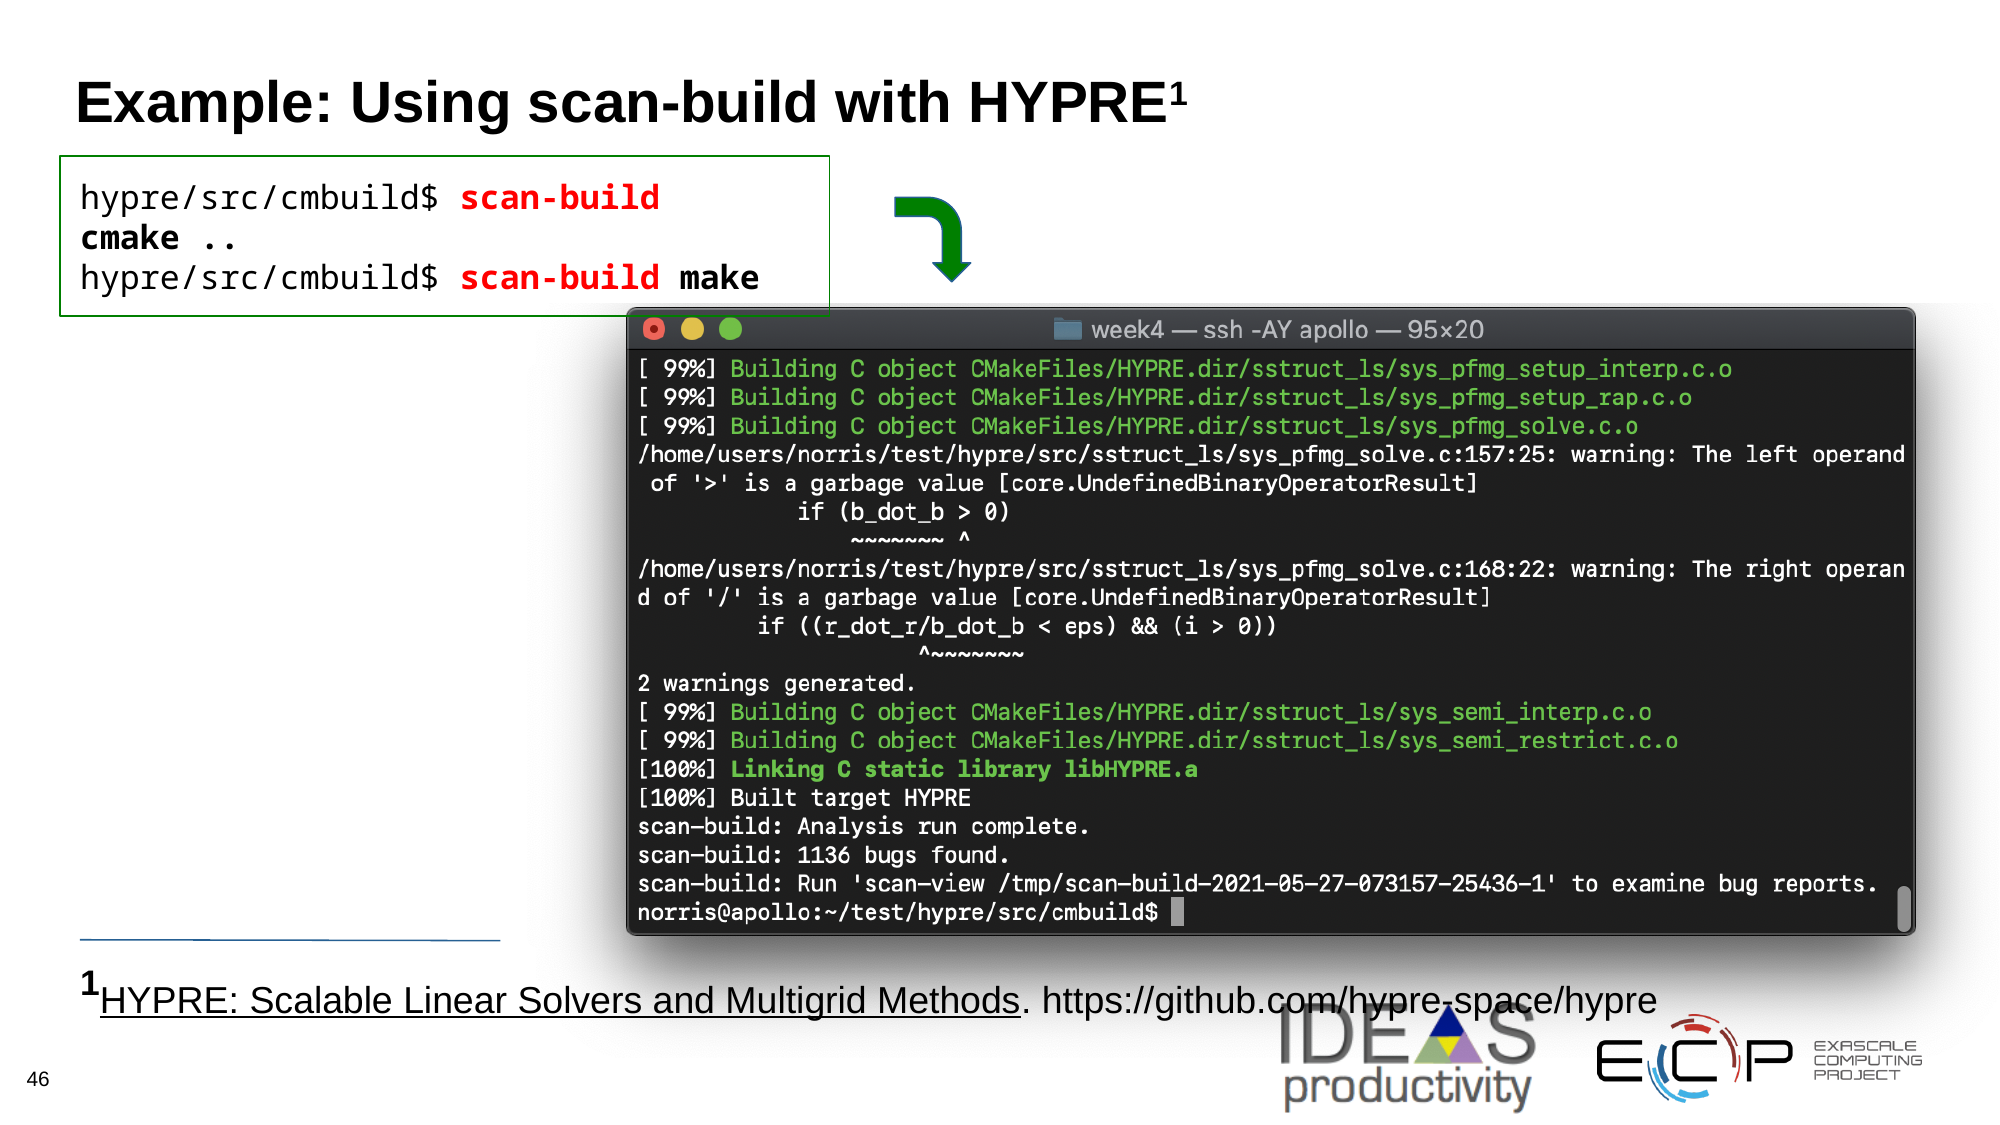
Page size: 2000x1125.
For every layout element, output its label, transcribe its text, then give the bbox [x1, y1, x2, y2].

text_box 1HYPRE: Scalable Linear Solvers and Multigrid Methods. https://github.com/hypre-space/hypre [60, 932, 515, 1046]
text_box [895, 197, 971, 282]
picture [520, 303, 2000, 1114]
text_box hypre/src/cmbuild$ scan-build cmake .. hypre/src/cmbuild$ scan-build make [60, 156, 830, 316]
title Example: Using scan-build with HYPRE1 [59, 67, 1927, 218]
